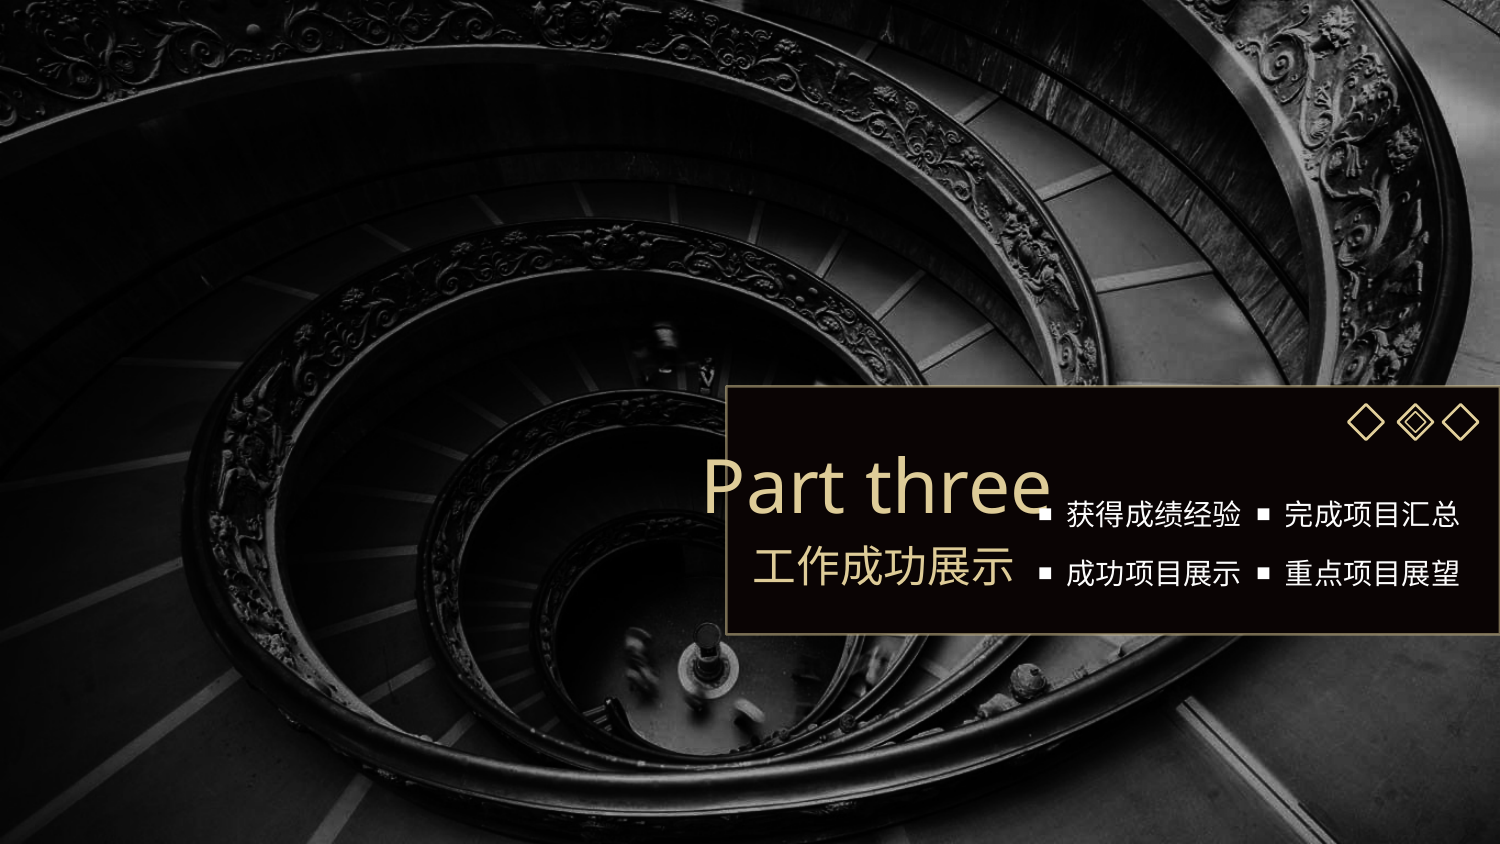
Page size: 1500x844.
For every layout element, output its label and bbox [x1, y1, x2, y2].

text_box [1348, 404, 1479, 440]
text_box [1257, 547, 1477, 599]
text_box [1257, 488, 1477, 540]
text_box [1039, 548, 1253, 599]
picture [0, 0, 1500, 844]
text_box [1039, 488, 1256, 540]
